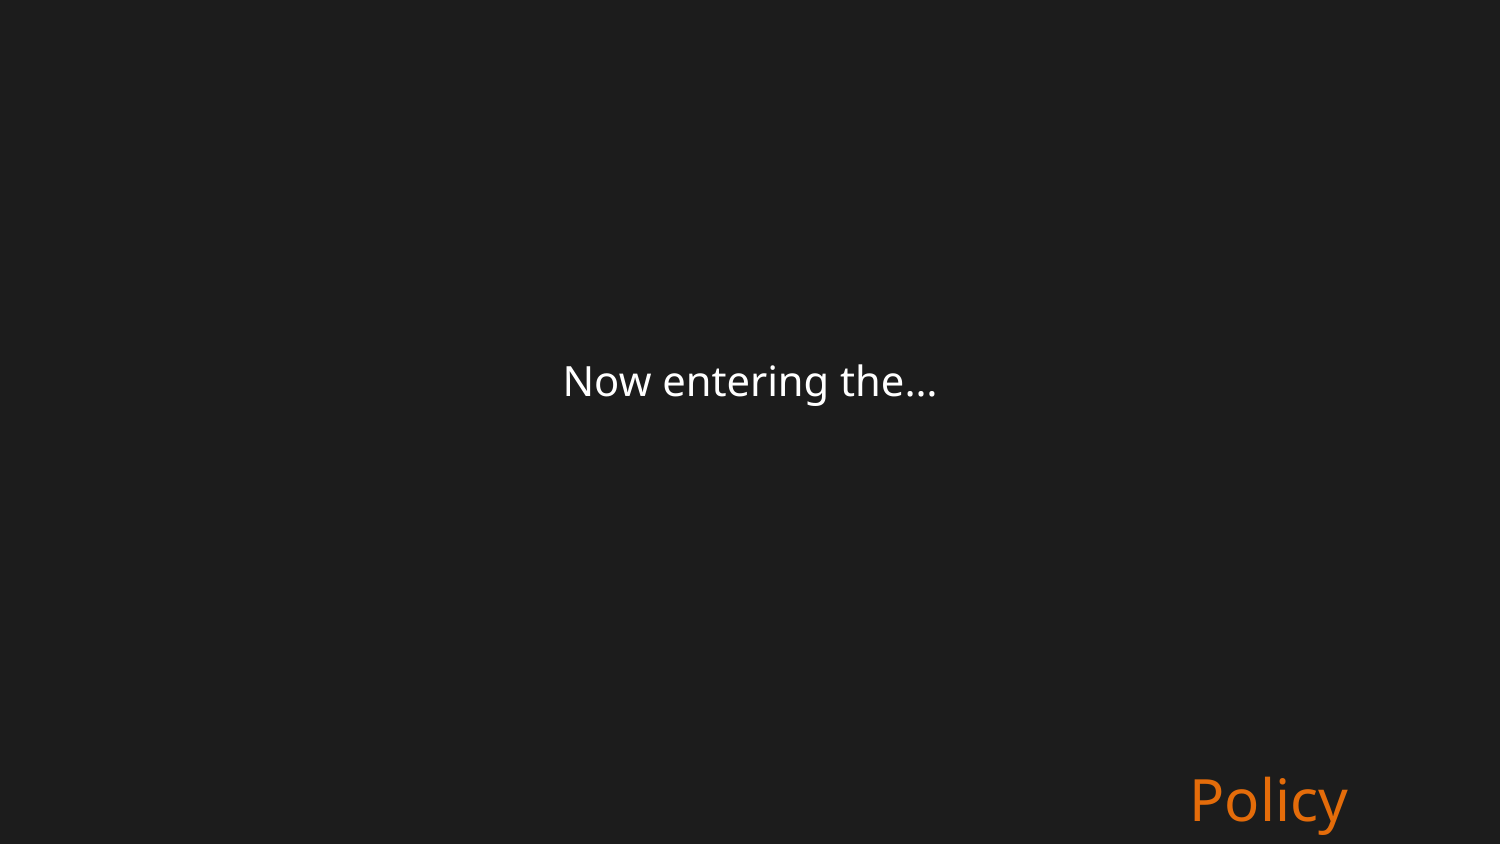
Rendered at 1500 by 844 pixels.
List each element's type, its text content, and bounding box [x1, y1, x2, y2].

text_box Now entering the… [0, 346, 1500, 412]
text_box Policy Frameworks [999, 755, 1500, 844]
